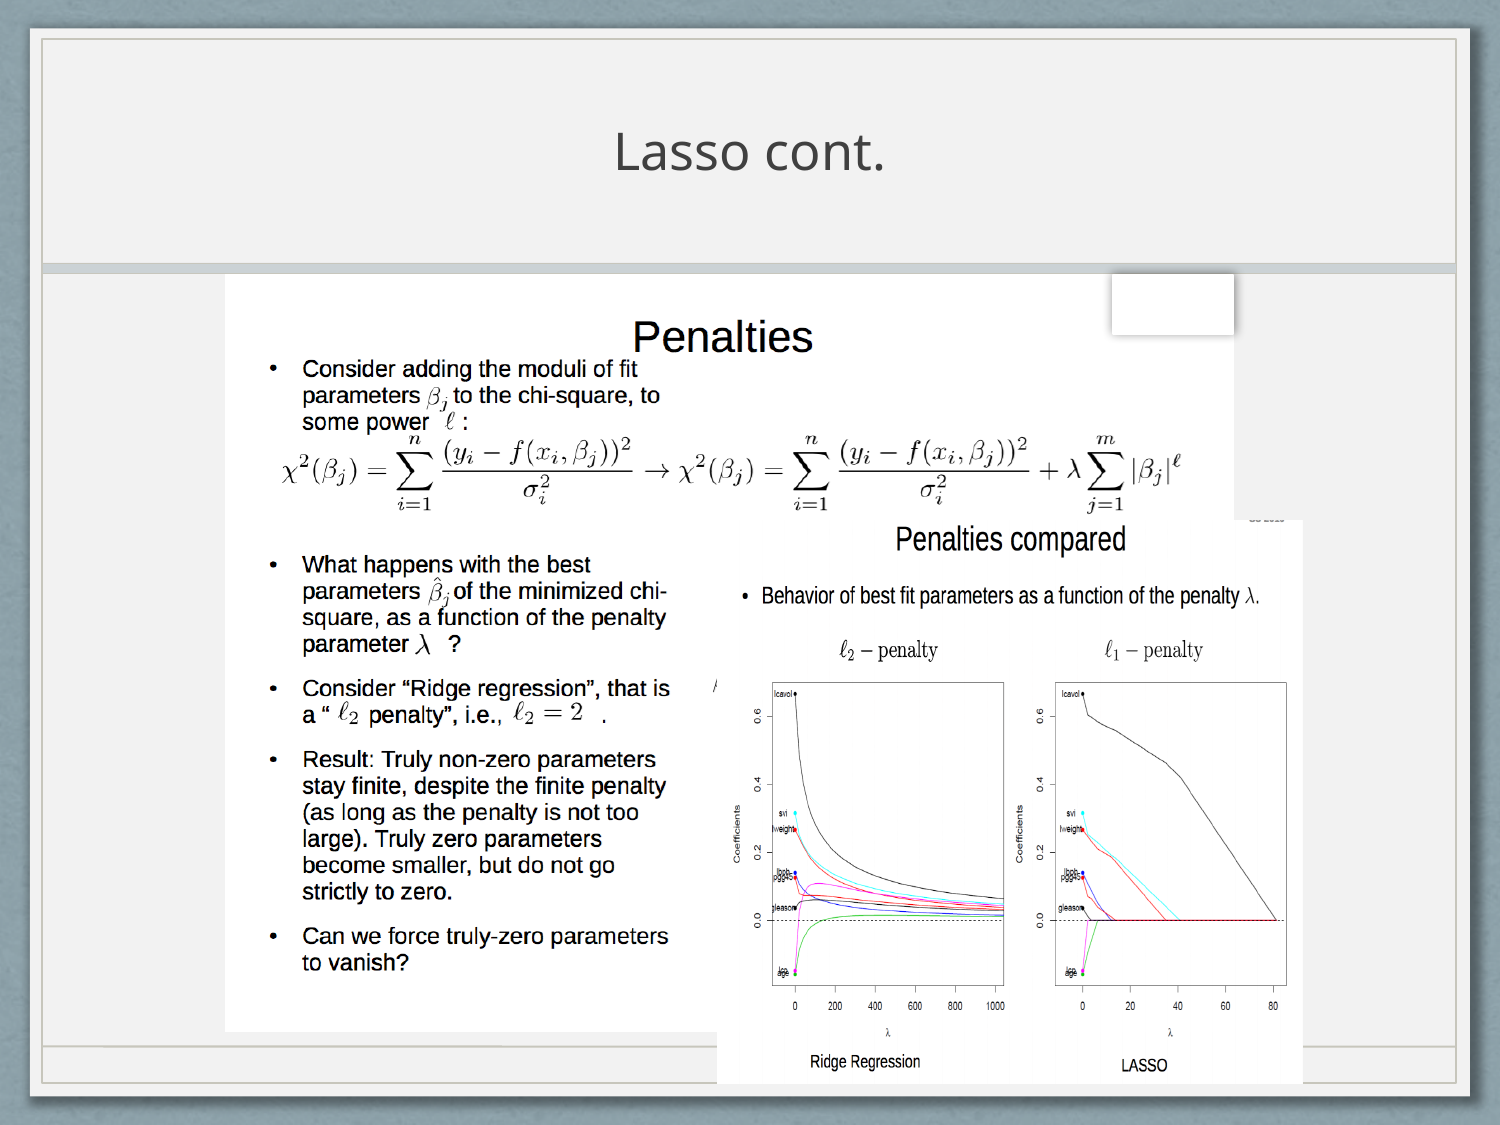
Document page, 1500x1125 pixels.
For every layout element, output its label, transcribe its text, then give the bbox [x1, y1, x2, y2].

title Lasso cont. [147, 40, 1353, 260]
picture [224, 274, 1304, 1084]
